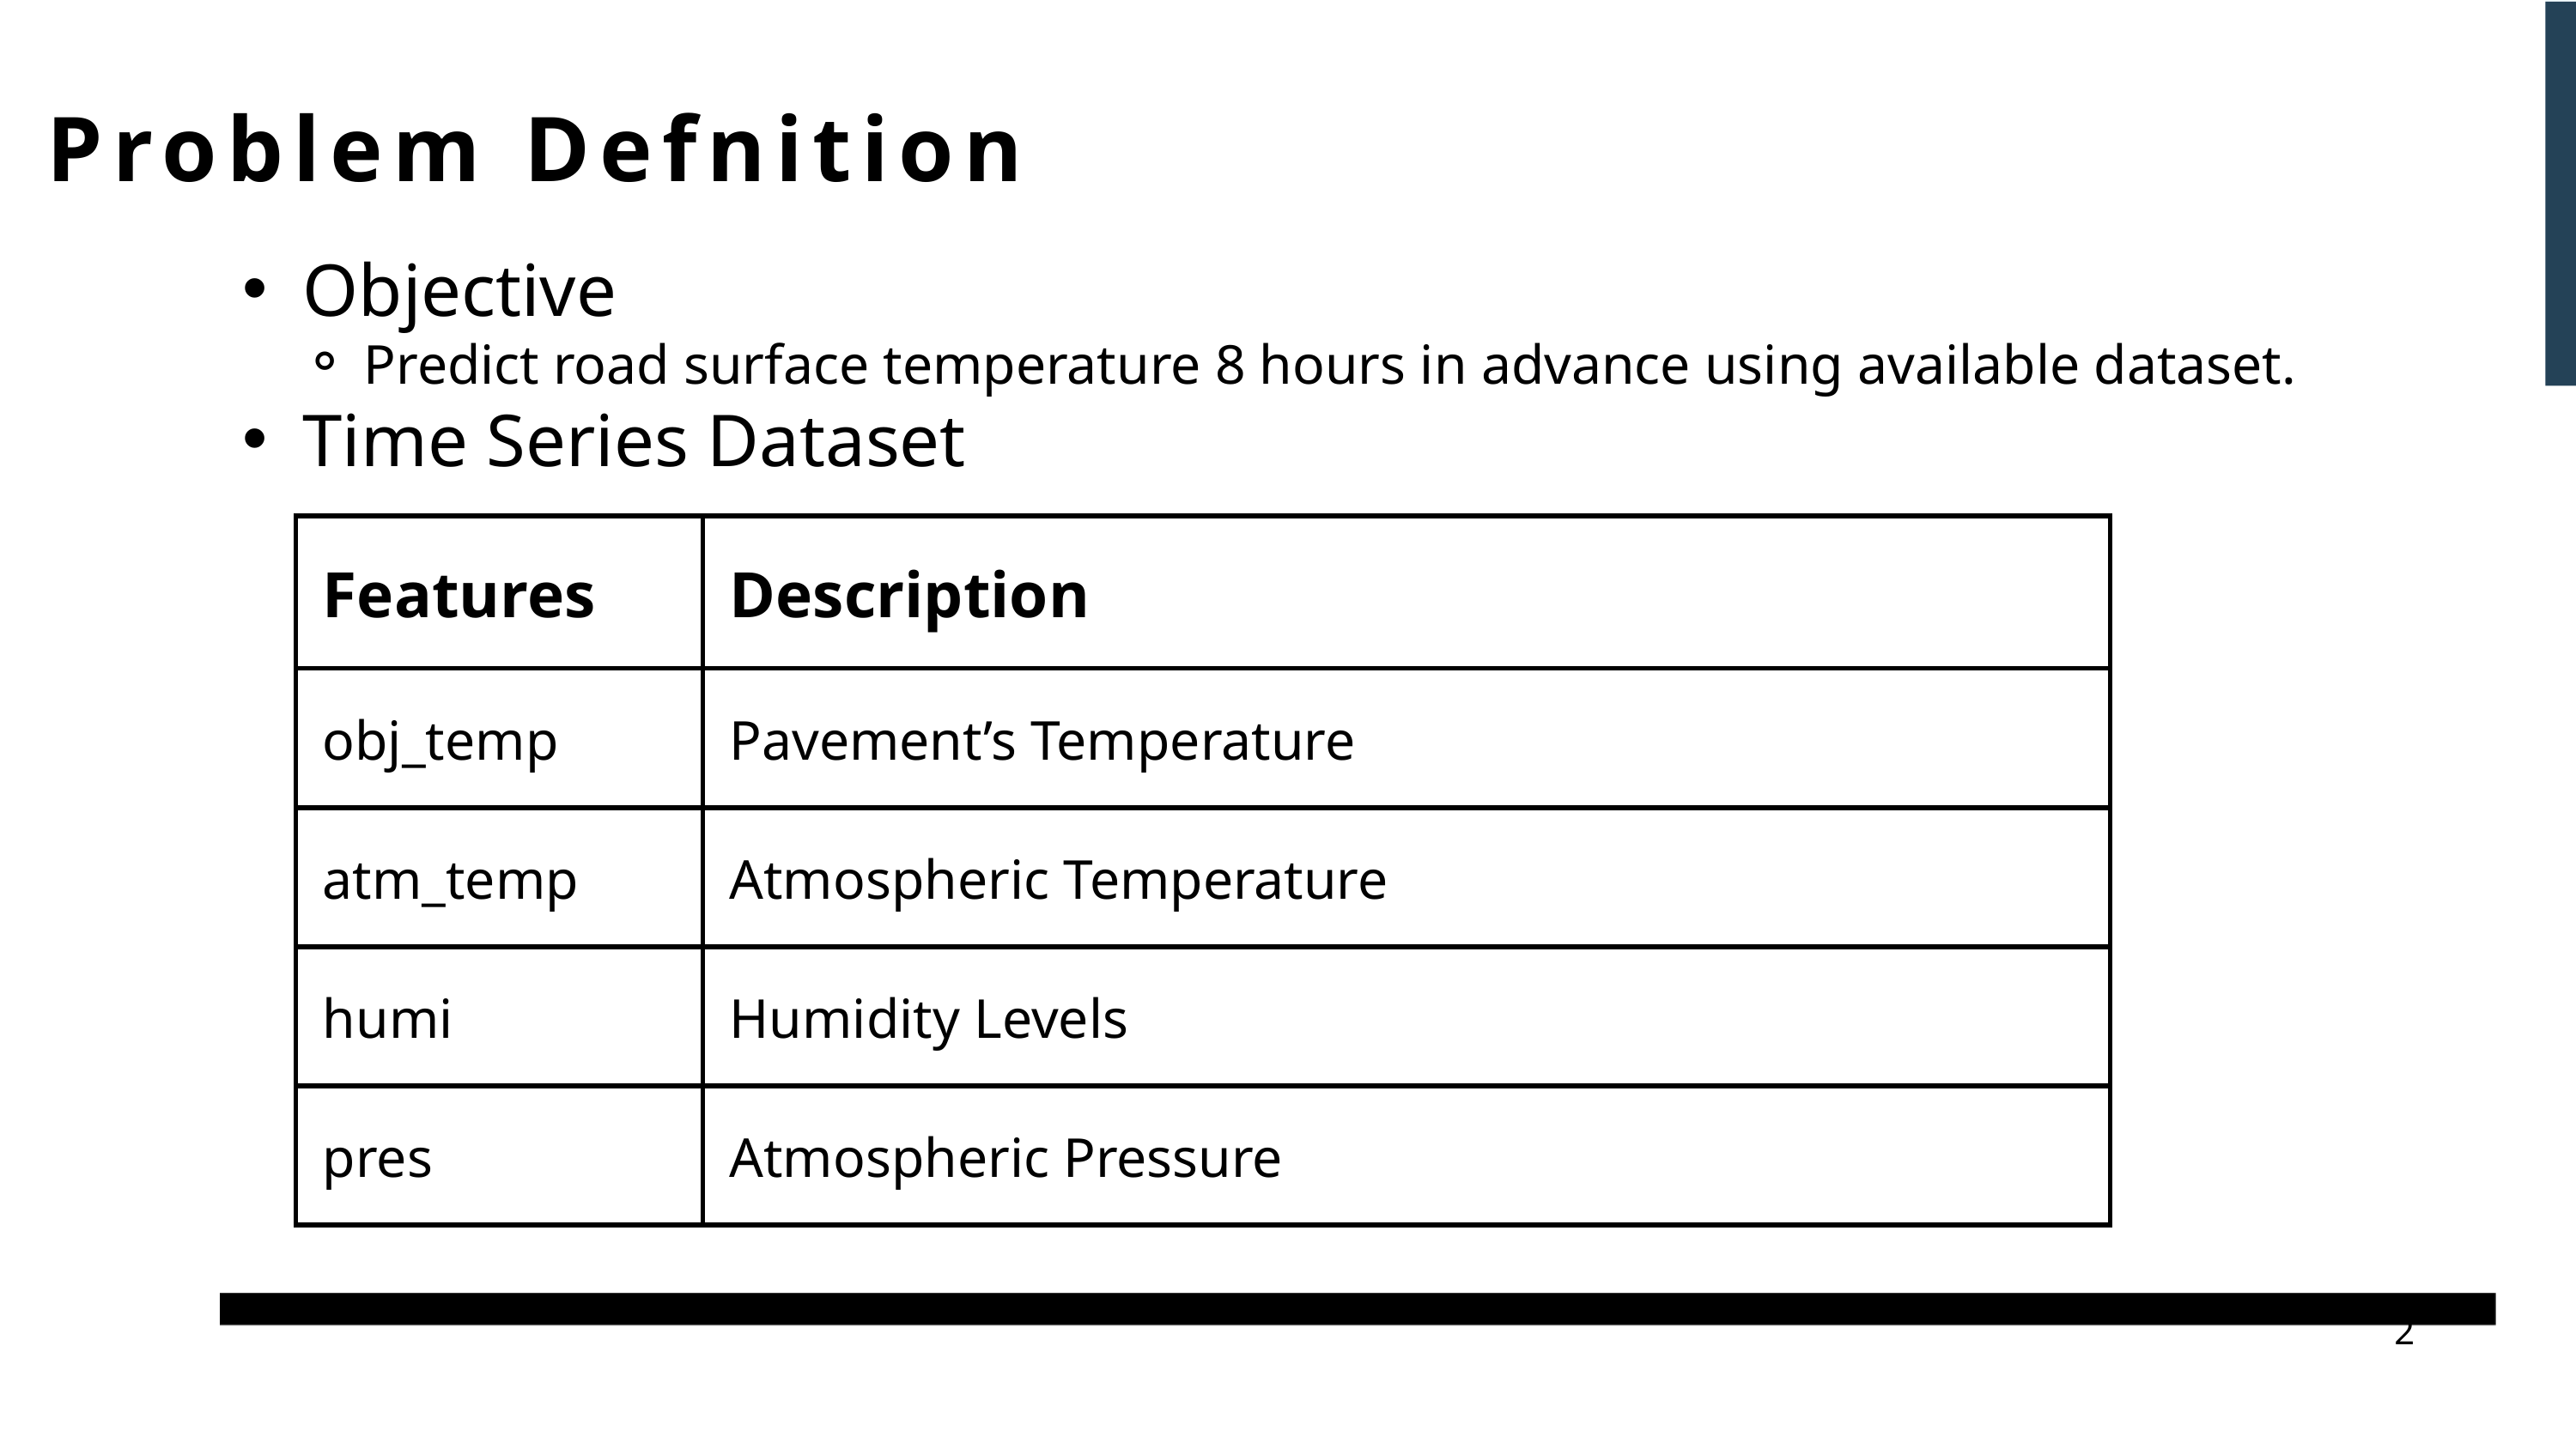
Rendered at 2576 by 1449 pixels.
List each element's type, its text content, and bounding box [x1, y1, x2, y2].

table_header Description [705, 518, 2108, 666]
table_cell humi [298, 949, 701, 1083]
table_cell pres [298, 1088, 701, 1222]
table_cell Humidity Levels [705, 949, 2108, 1083]
table_cell Atmospheric Pressure [705, 1088, 2108, 1222]
table_cell Pavement’s Temperature [705, 670, 2108, 805]
text_box [220, 1293, 2512, 1332]
table_cell Atmospheric Temperature [705, 810, 2108, 944]
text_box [2394, 1313, 2445, 1413]
table_header Features [298, 518, 701, 666]
table_cell obj_temp [298, 670, 701, 805]
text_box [46, 94, 2302, 231]
table_cell atm_temp [298, 810, 701, 944]
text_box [2545, 1, 2576, 386]
text_box Objective Predict road surface temperature 8 hours in advance using available dataset. Time Series Dataset [181, 244, 2301, 481]
